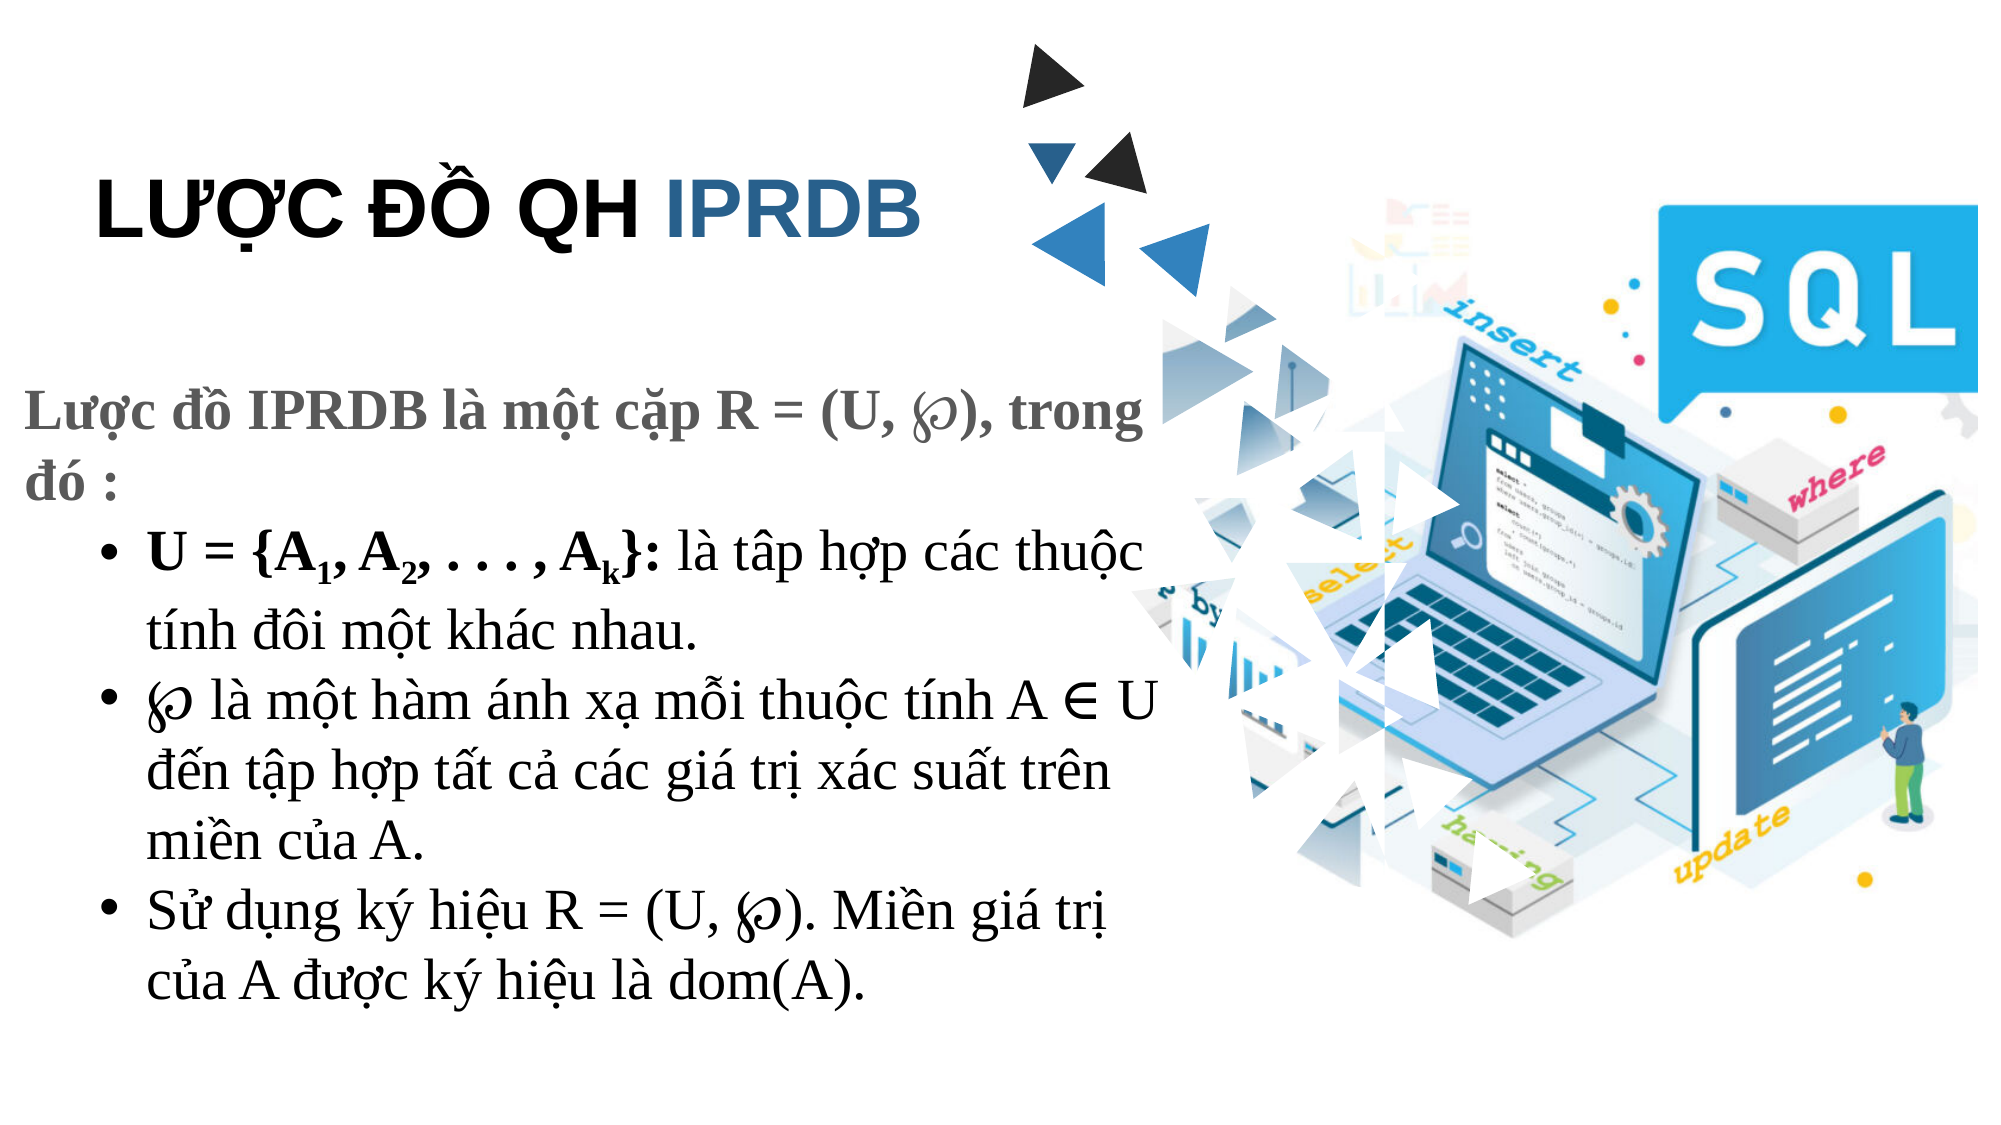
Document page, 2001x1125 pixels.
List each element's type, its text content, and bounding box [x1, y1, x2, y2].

picture [1131, 161, 1978, 964]
text_box LƯỢC ĐỒ QH IPRDB [80, 109, 1000, 299]
text_box Lược đồ IPRDB là một cặp R = (U, ℘), trong đó : U = {A1, A2, . . . , Ak}: là tâp hợp các thuộc tính đôi một khác nhau. ℘ là một hàm ánh xạ mỗi thuộc tính A ∈ U đến tập hợp tất cả các giá trị xác suất trên miền của A. Sử dụng ký hiệu R = (U, ℘). Miền giá trị của A được ký hiệu là dom(A). [10, 364, 1179, 1019]
